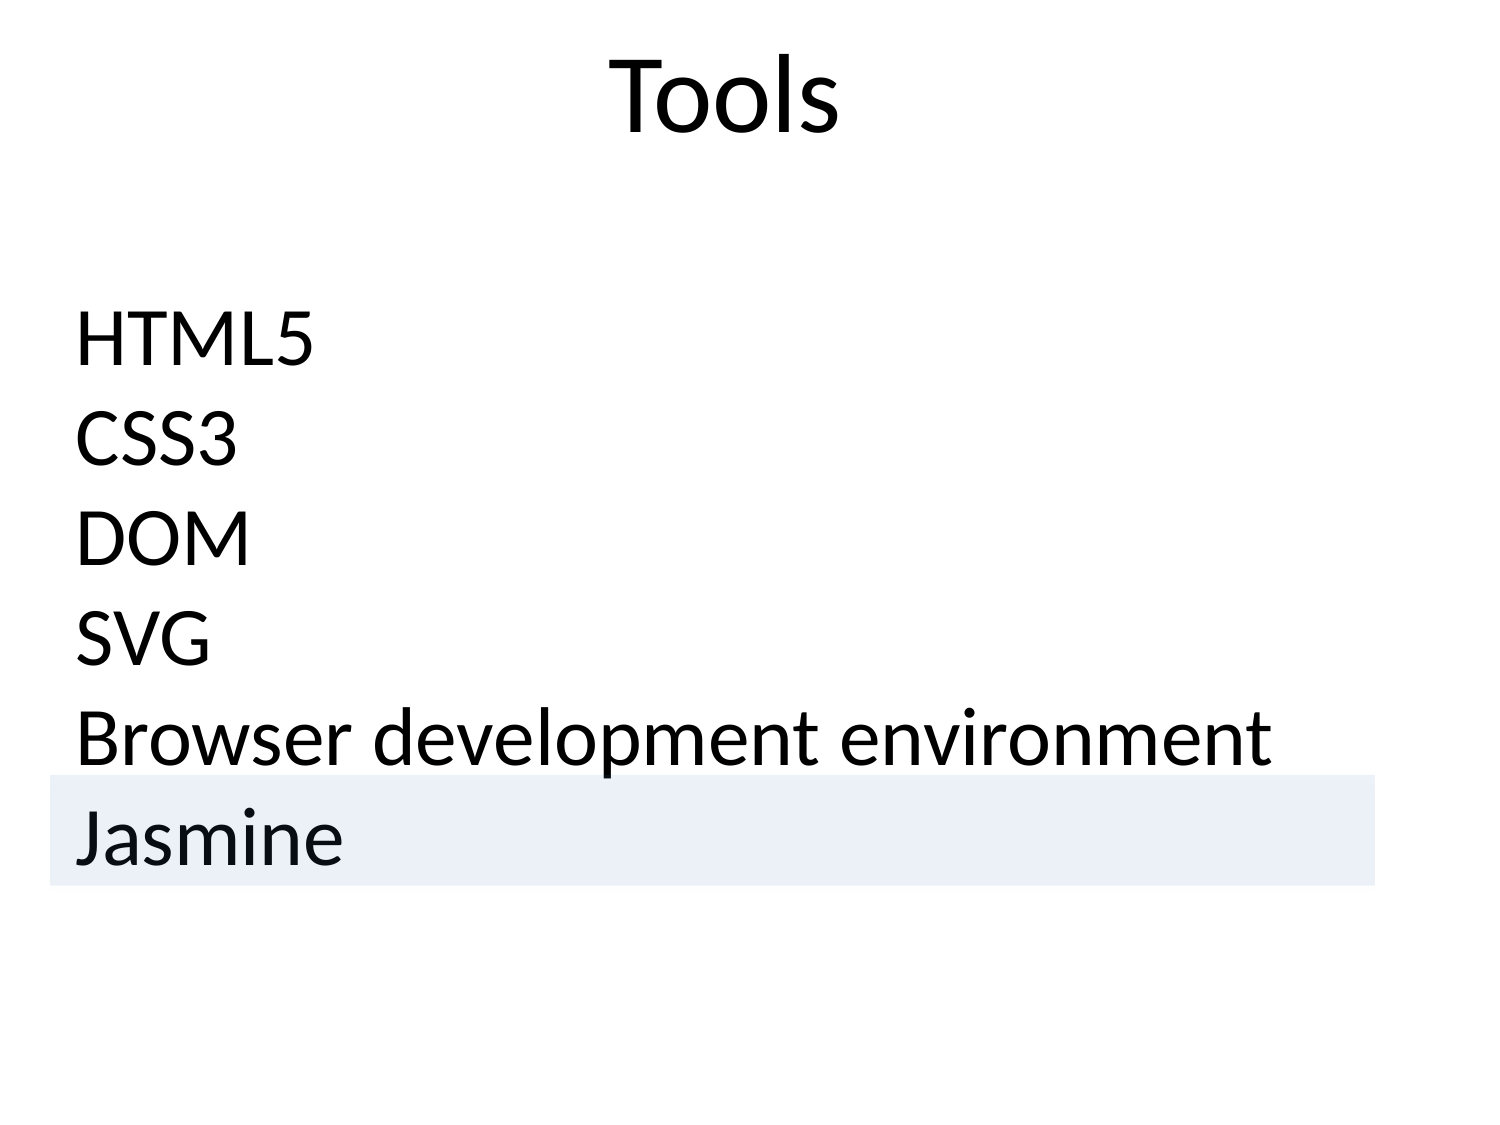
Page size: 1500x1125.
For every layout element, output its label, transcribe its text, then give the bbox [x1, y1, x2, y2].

text_box Tools [75, 12, 1375, 163]
text_box HTML5 CSS3 DOM SVG Browser development environment Jasmine [60, 274, 1438, 890]
text_box [48, 773, 1377, 888]
